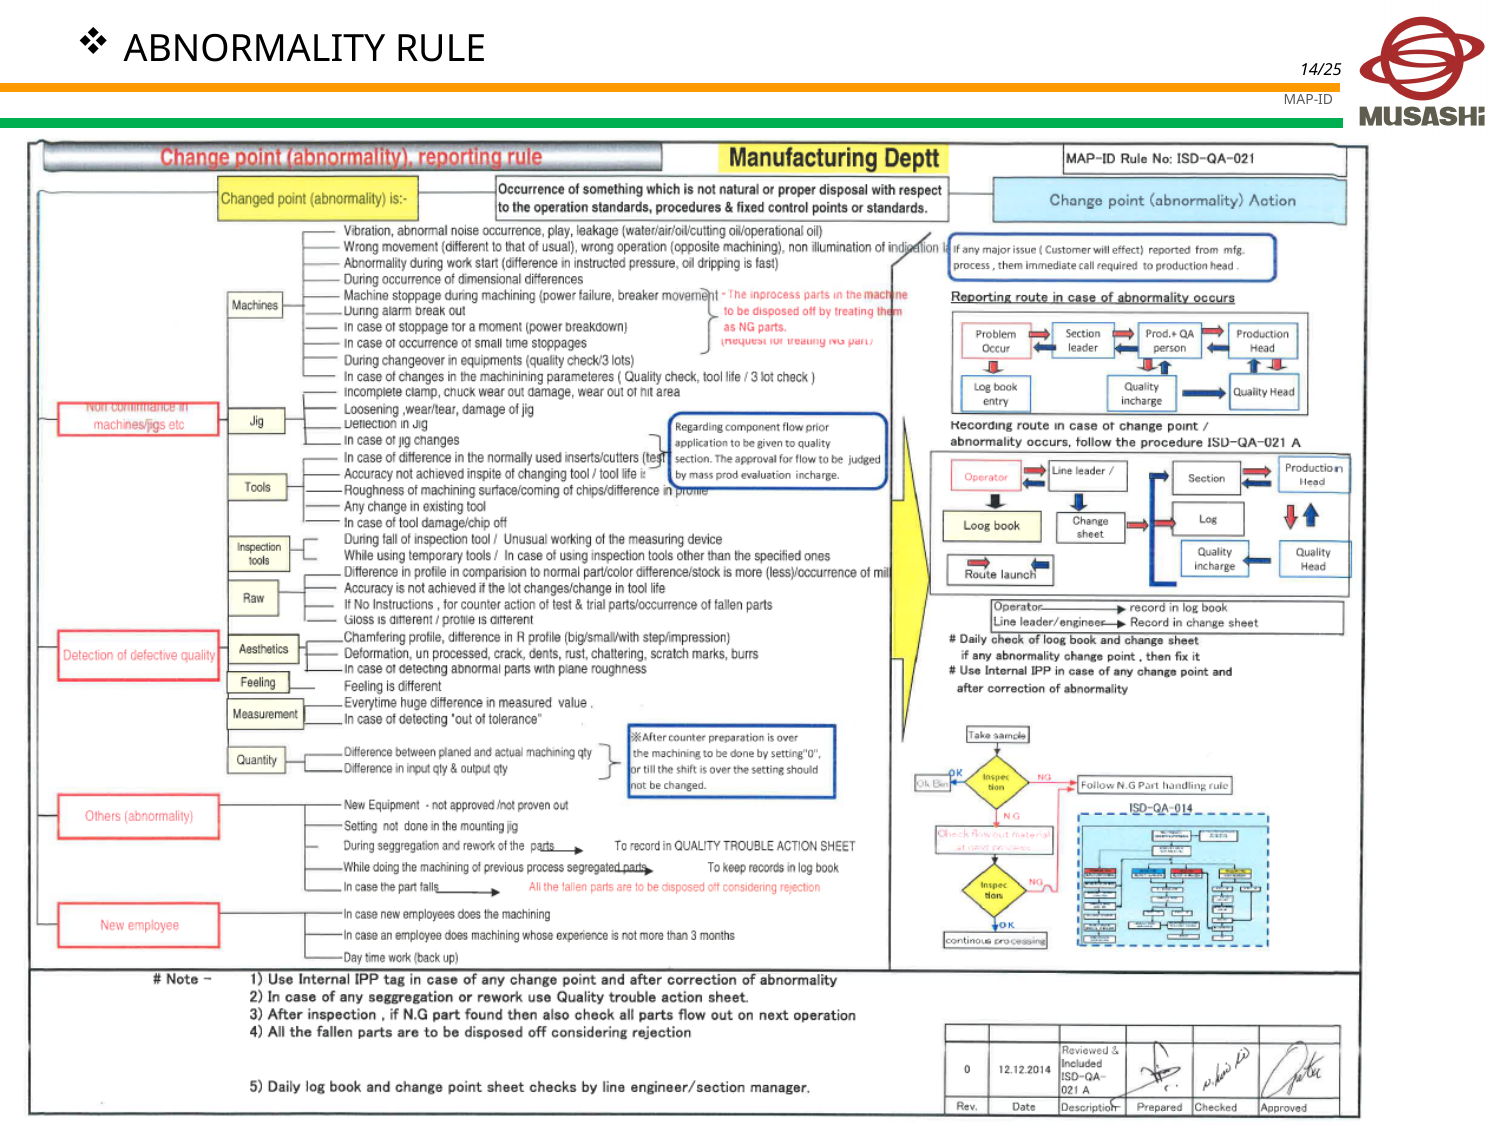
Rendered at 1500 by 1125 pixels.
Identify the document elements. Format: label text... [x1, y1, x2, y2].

picture [20, 0, 1500, 1125]
text_box ABNORMALITY RULE [61, 16, 502, 76]
